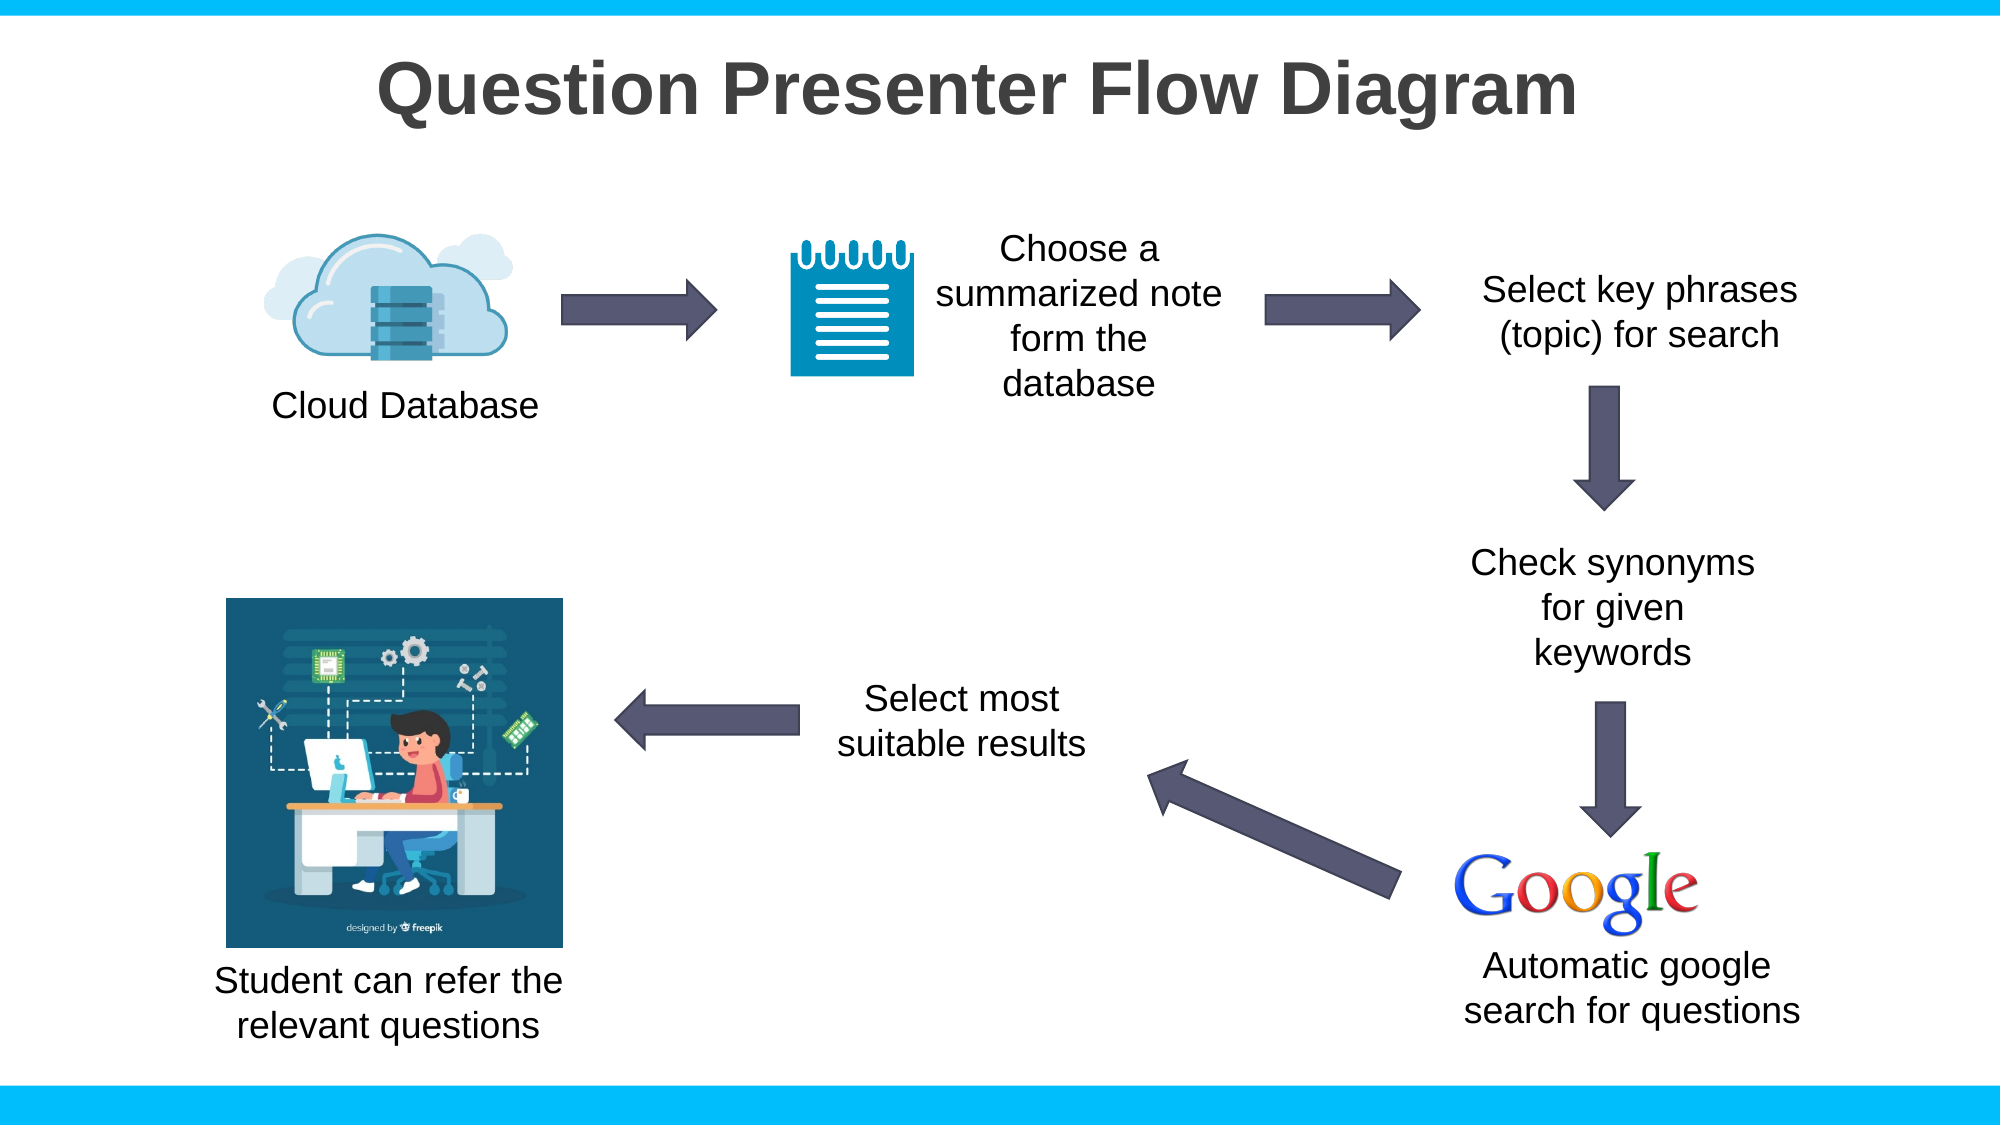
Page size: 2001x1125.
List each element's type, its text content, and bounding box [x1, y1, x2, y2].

text_box [613, 688, 800, 752]
text_box [1578, 701, 1643, 836]
text_box [1264, 278, 1422, 342]
picture [226, 598, 563, 948]
text_box [789, 238, 916, 378]
text_box Cloud Database [256, 373, 574, 434]
text_box Choose a summarized note form the database [913, 217, 1245, 412]
picture [246, 187, 563, 410]
text_box Check synonyms for given keywords [1449, 530, 1776, 681]
text_box Select most suitable results [798, 666, 1125, 772]
list Question Presenter Flow Diagram [208, 29, 1749, 151]
text_box Student can refer the relevant questions [186, 949, 591, 1054]
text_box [1434, 836, 1830, 1040]
text_box [1146, 759, 1403, 900]
text_box Select key phrases (topic) for search [1449, 257, 1830, 363]
text_box [1572, 385, 1636, 512]
text_box [563, 278, 718, 342]
